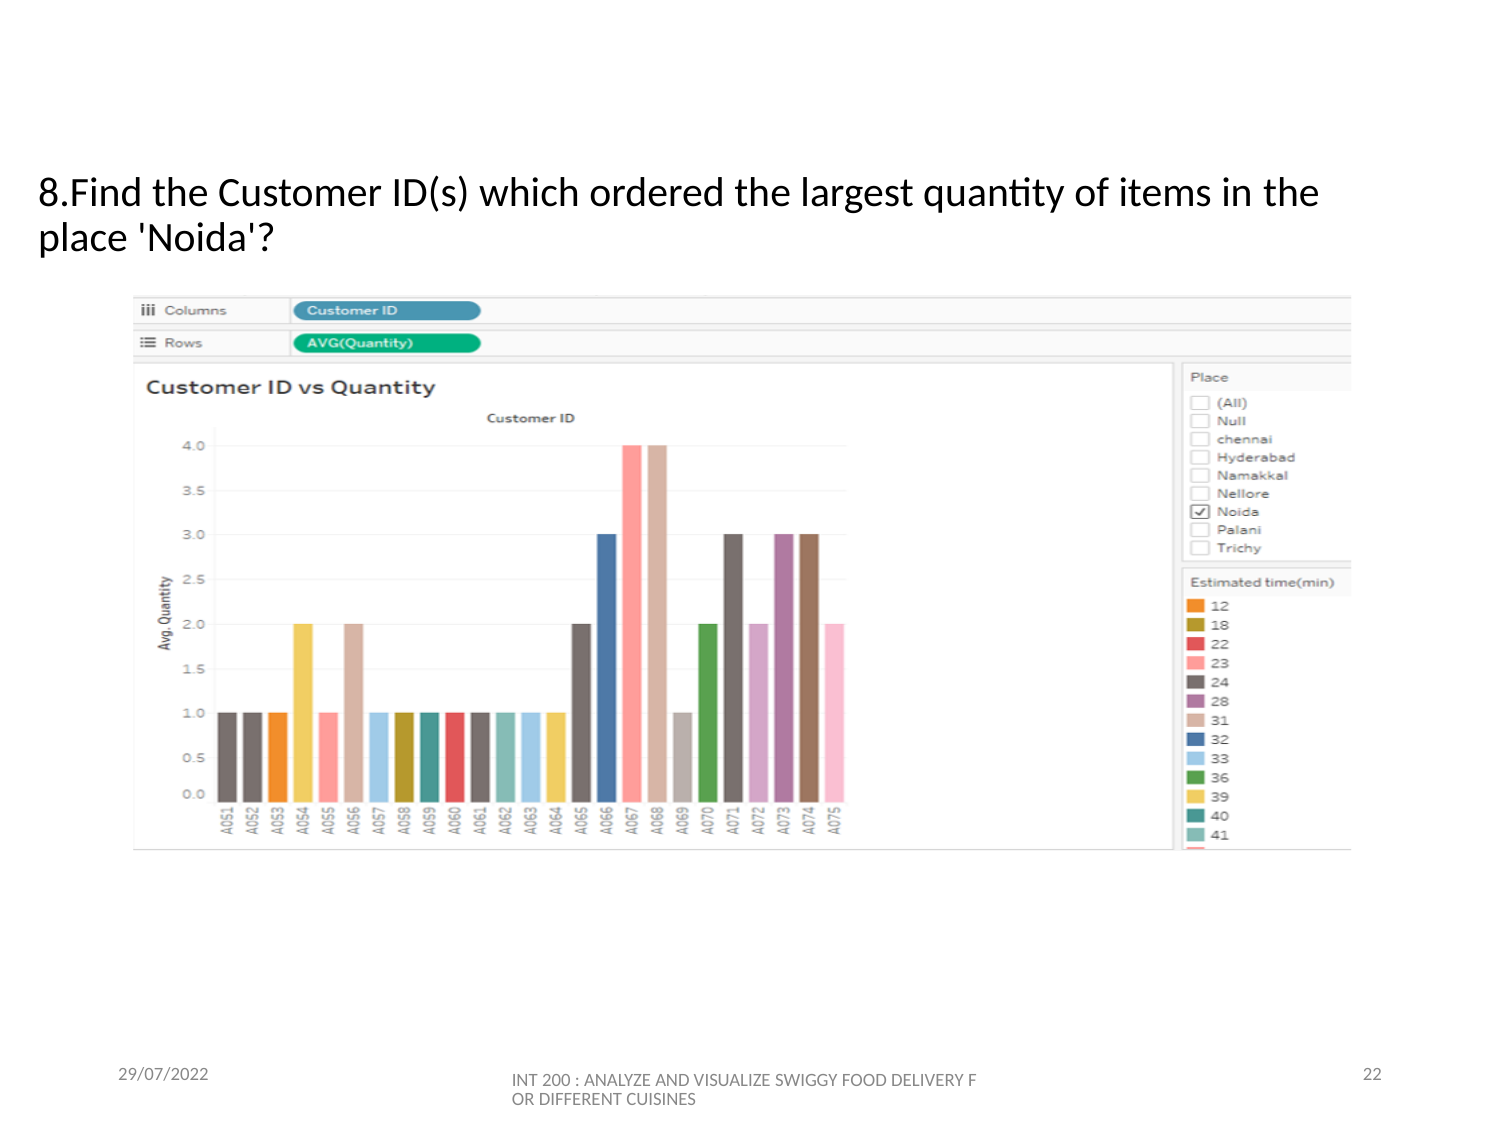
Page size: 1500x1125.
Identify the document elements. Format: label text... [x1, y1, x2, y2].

title 8.Find the Customer ID(s) which ordered the largest quantity of items in the place 'Noida'?​ [23, 138, 1357, 292]
picture [132, 293, 1362, 851]
footer INT 200 : ANALYZE AND VISUALIZE SWIGGY FOOD DELIVERY FOR DIFFERENT CUISINES [496, 1055, 1004, 1103]
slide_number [103, 1042, 441, 1103]
slide_number 22 [1059, 1042, 1397, 1103]
